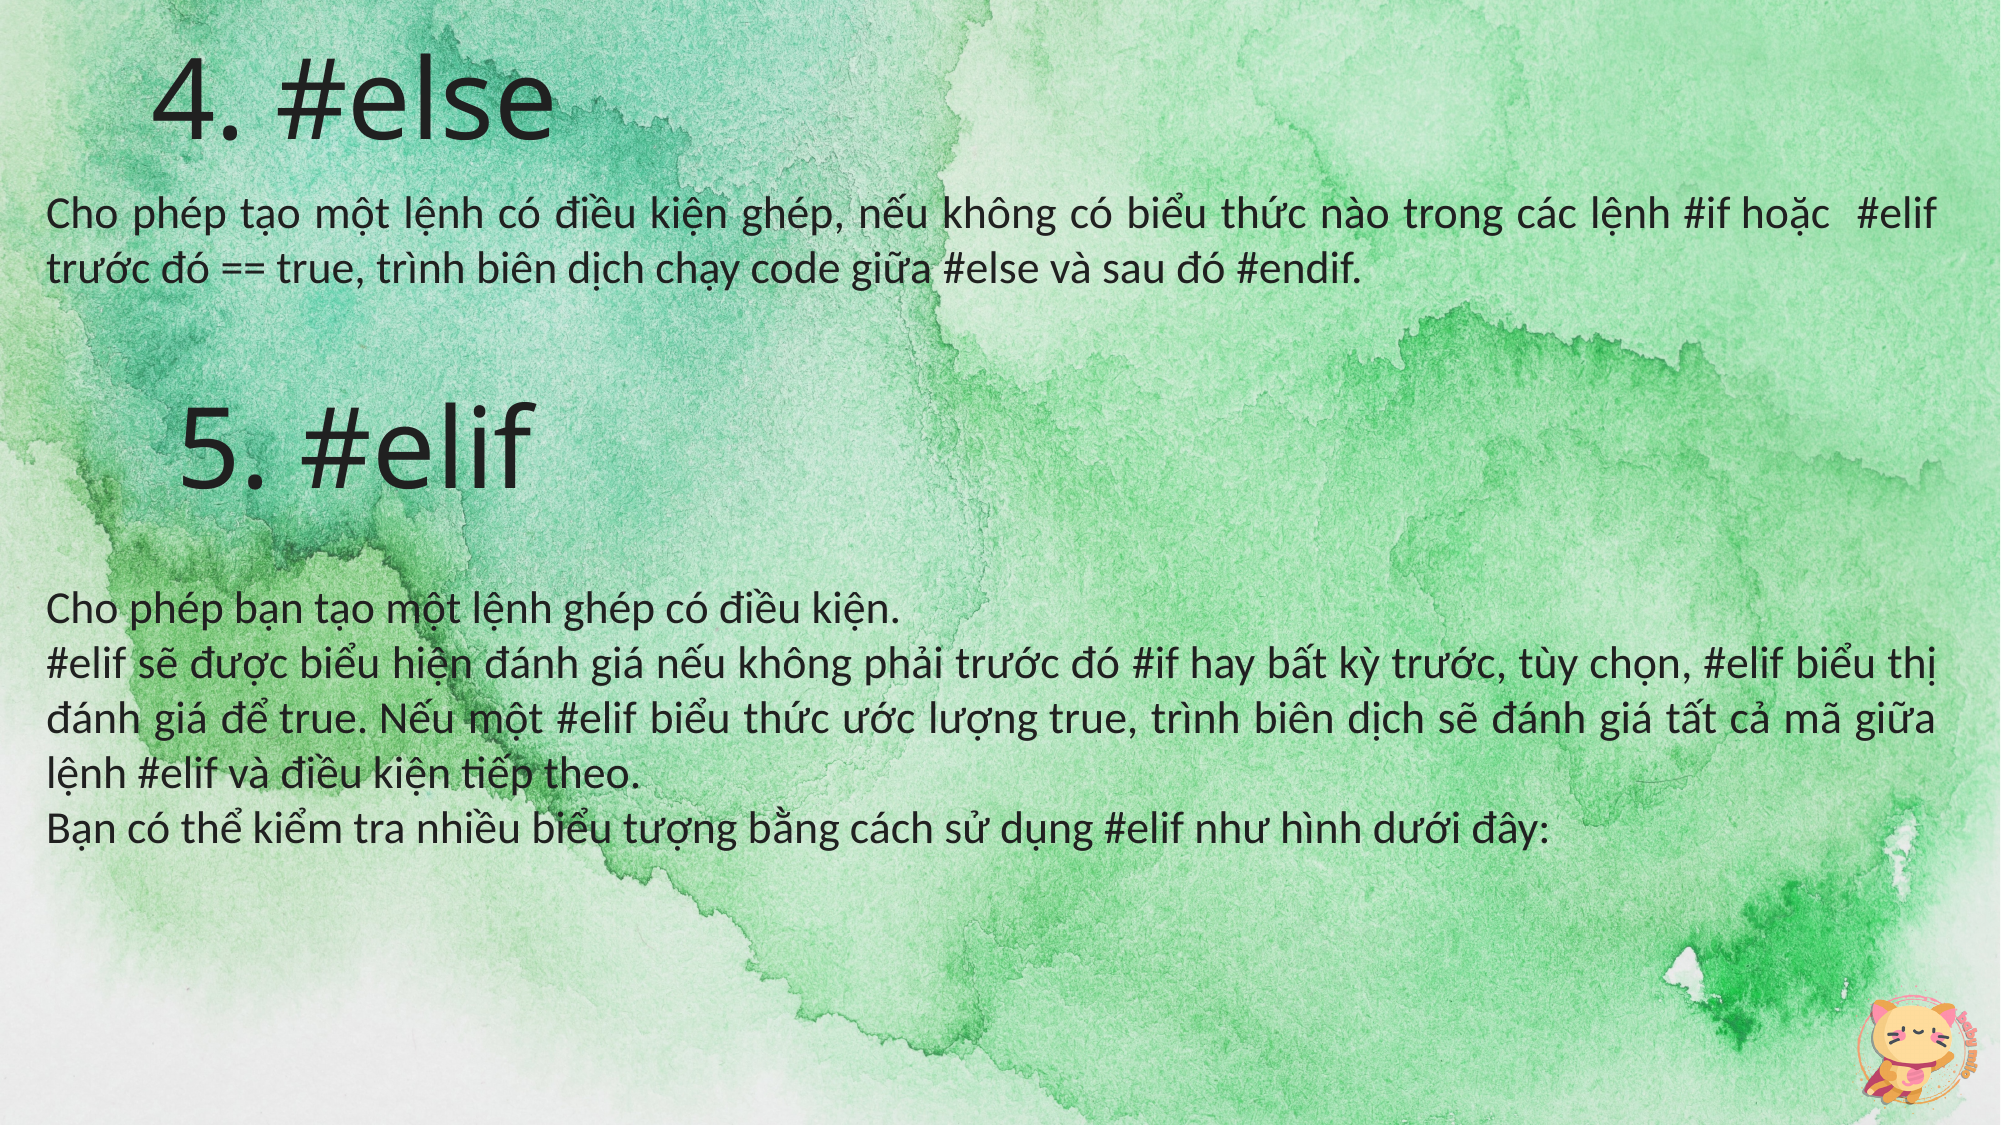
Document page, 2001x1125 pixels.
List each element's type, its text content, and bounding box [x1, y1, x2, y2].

picture [0, 0, 2001, 1125]
text_box Cho phép bạn tạo một lệnh ghép có điều kiện. #elif sẽ được biểu hiện đánh giá nếu không phải trước đó #if hay bất kỳ trước, tùy chọn, #elif biểu thị đánh giá để true. Nếu một #elif biểu thức ước lượng true, trình biên dịch sẽ đánh giá tất cả mã giữa lệnh #elif và điều kiện tiếp theo. Bạn có thể kiểm tra nhiều biểu tượng bằng cách sử dụng #elif như hình dưới đây: [31, 570, 1953, 970]
text_box Cho phép tạo một lệnh có điều kiện ghép, nếu không có biểu thức nào trong các lệnh #if hoặc #elif trước đó == true, trình biên dịch chạy code giữa #else và sau đó #endif. [31, 175, 1953, 301]
text_box 4. #else [0, 19, 710, 169]
text_box 5. #elif [0, 368, 710, 518]
